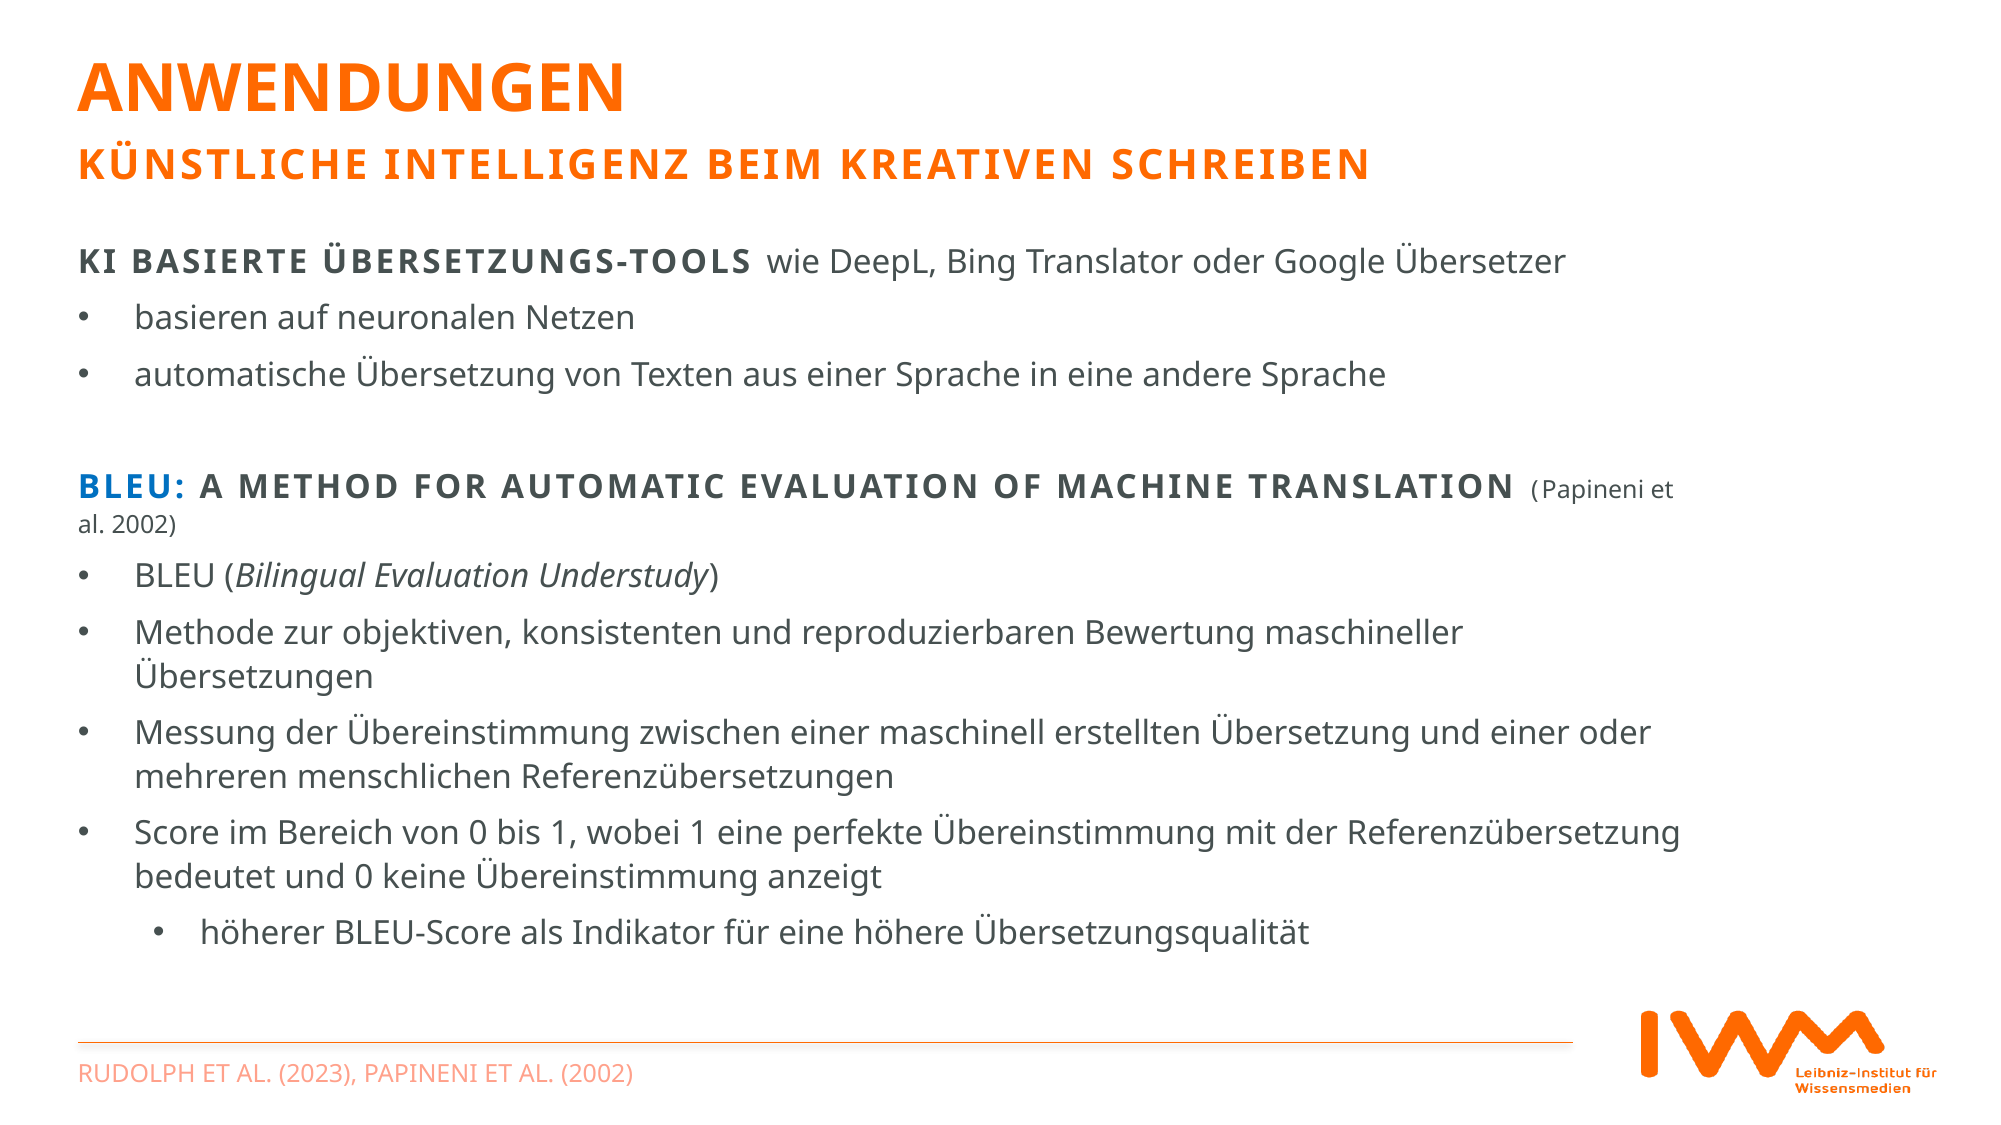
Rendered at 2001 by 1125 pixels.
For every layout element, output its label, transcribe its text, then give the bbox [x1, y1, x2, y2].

footer Rudolph et al. (2023), Papineni et al. (2002) [77, 1042, 1574, 1103]
list KI basierte Übersetzungs-Tools wie DeepL, Bing Translator oder Google Übersetzer basieren auf neuronalen Netzen automatische Übersetzung von Texten aus einer Sprache in eine andere Sprache BLEU: a Method for Automatic Evaluation of Machine Translation (Papineni et al. 2002) BLEU (Bilingual Evaluation Understudy) Methode zur objektiven, konsistenten und reproduzierbaren Bewertung maschineller Übersetzungen Messung der Übereinstimmung zwischen einer maschinell erstellten Übersetzung und einer oder mehreren menschlichen Referenzübersetzungen Score im Bereich von 0 bis 1, wobei 1 eine perfekte Übereinstimmung mit der Referenzübersetzung bedeutet und 0 keine Übereinstimmung anzeigt höherer BLEU-Score als Indikator für eine höhere Übersetzungsqualität [77, 236, 1706, 1043]
picture [1635, 1007, 1939, 1096]
text_box künstliche Intelligenz beim kreativen schreiben [77, 137, 1925, 225]
title Anwendungen [77, 45, 1925, 137]
